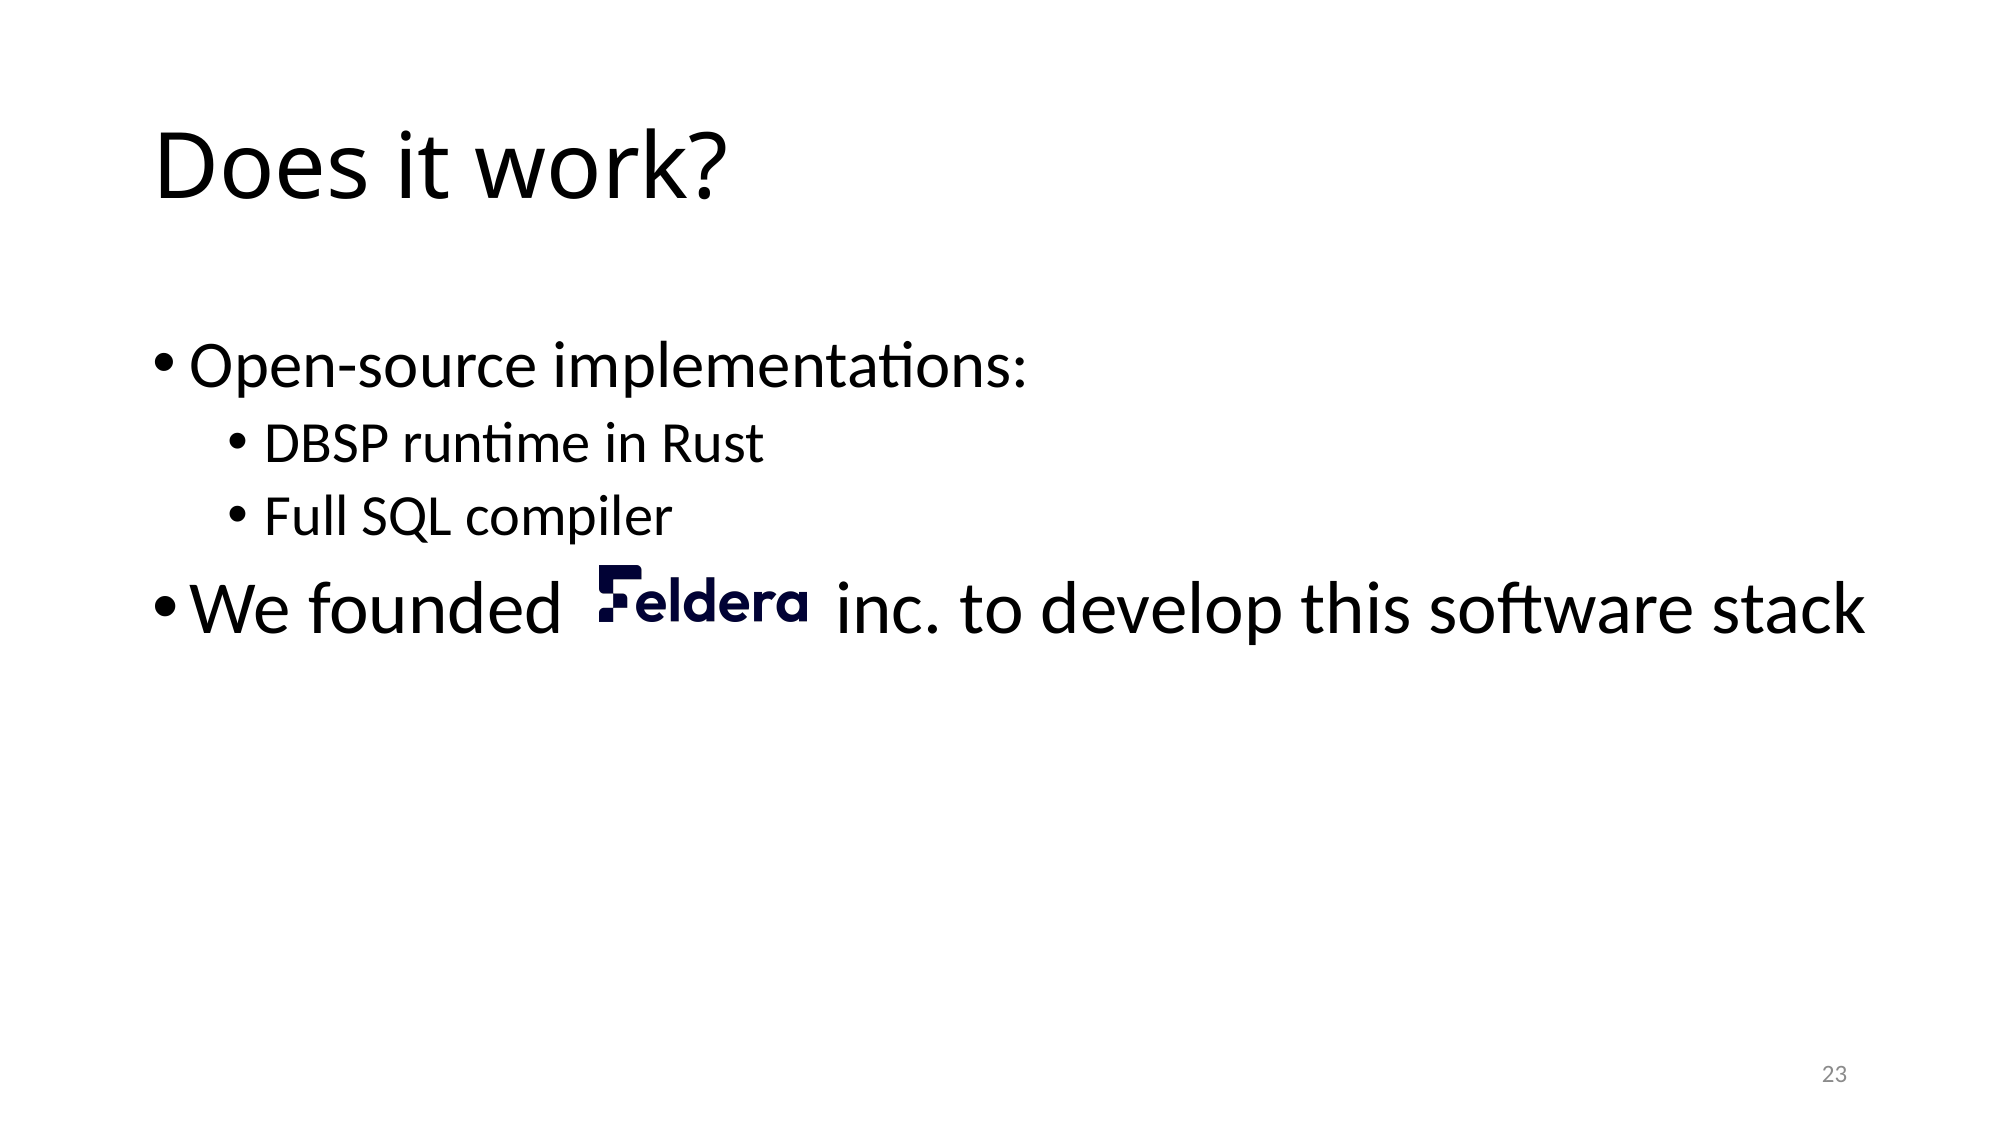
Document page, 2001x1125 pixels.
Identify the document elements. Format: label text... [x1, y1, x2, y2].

title Does it work? [137, 59, 1863, 221]
list Open-source implementations: DBSP runtime in Rust Full SQL compiler We founded inc. to develop this software stack [137, 221, 1959, 729]
slide_number 23 [1798, 1042, 1863, 1103]
picture [599, 565, 807, 622]
